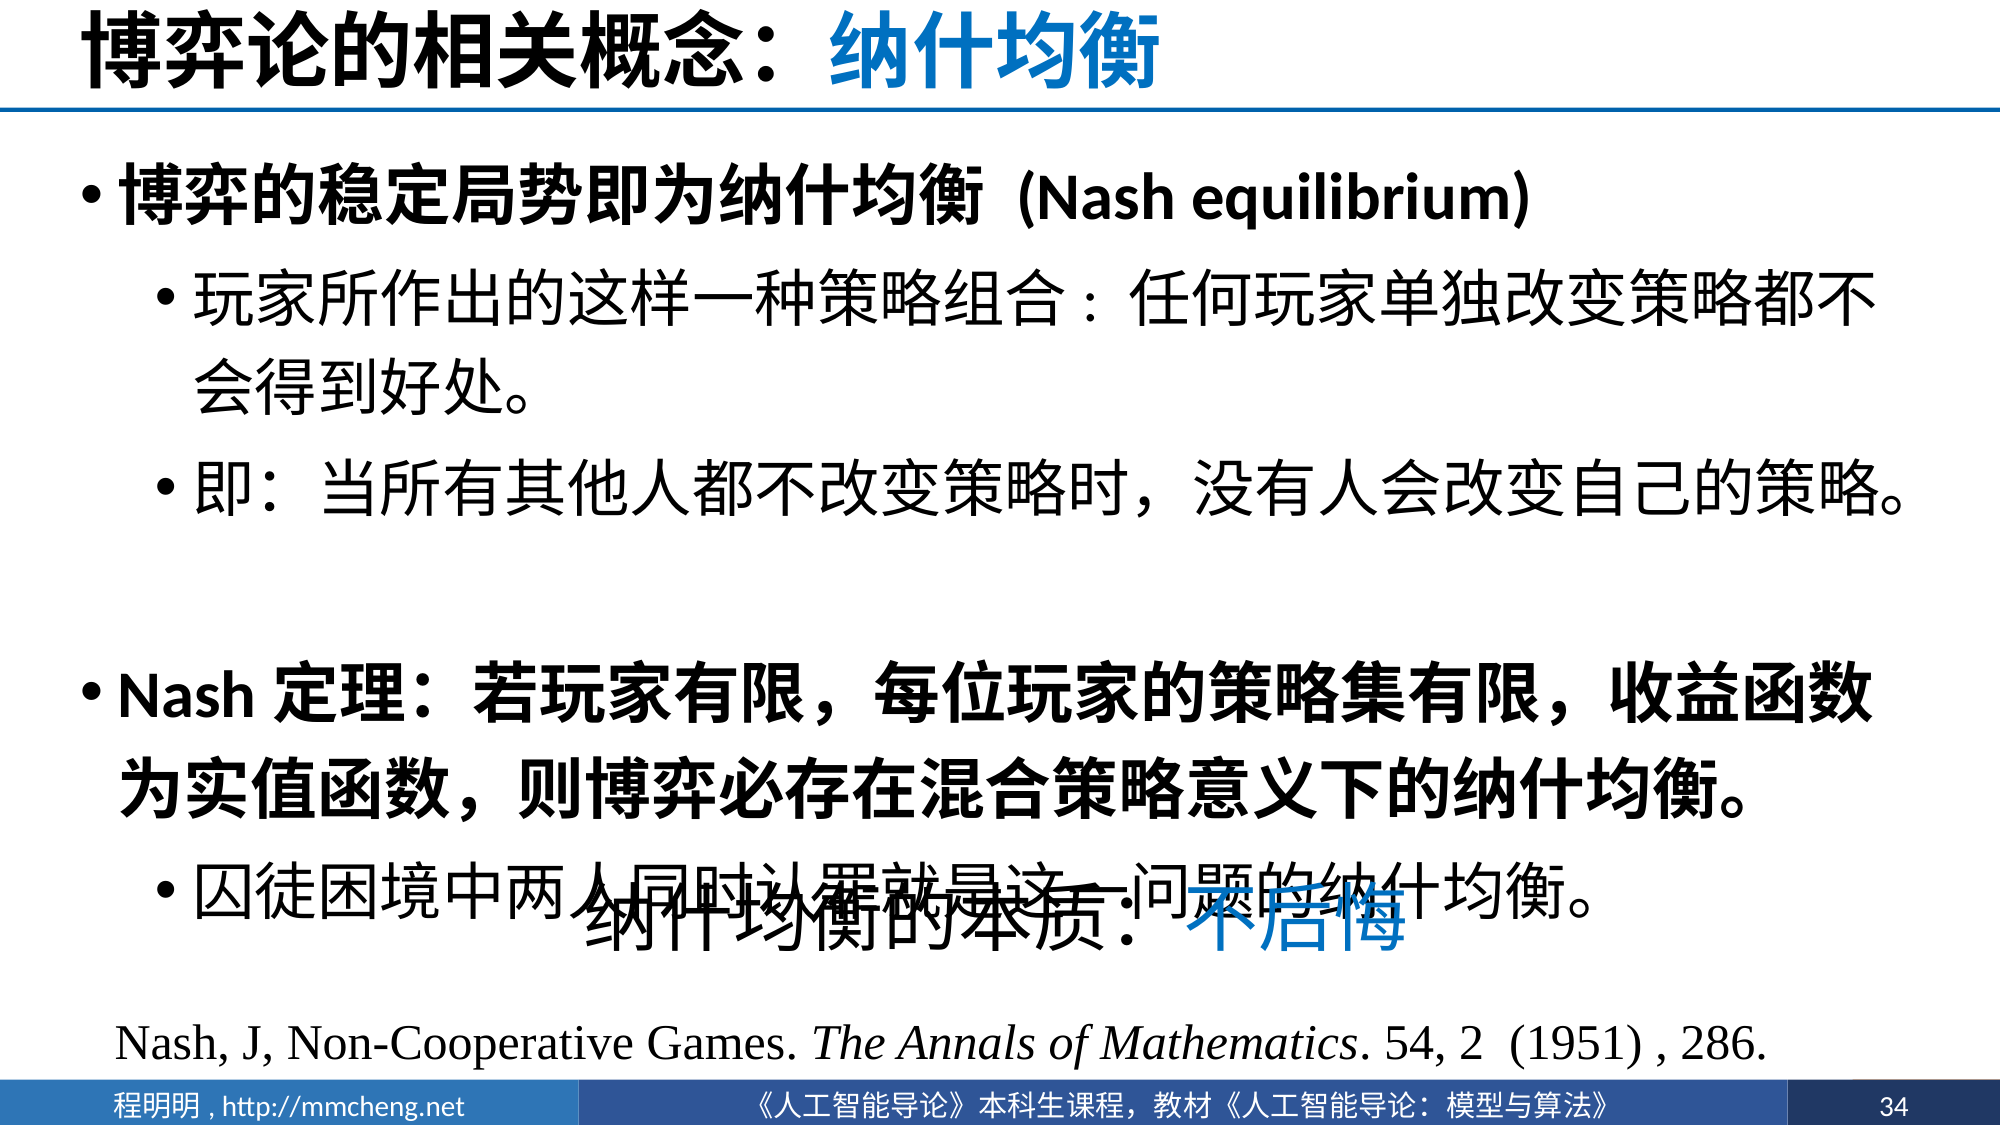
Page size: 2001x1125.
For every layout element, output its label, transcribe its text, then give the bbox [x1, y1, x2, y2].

title 博弈论的相关概念：纳什均衡 [64, 0, 2000, 110]
text_box 纳什均衡的本质：不后悔 [496, 863, 1496, 969]
text_box Nash, J, Non-Cooperative Games. The Annals of Mathematics. 54, 2 (1951) , 286. [99, 1002, 1918, 1078]
list 博弈的稳定局势即为纳什均衡 (Nash equilibrium) 玩家所作出的这样一种策略组合: 任何玩家单独改变策略都不会得到好处。 即：当所有其他人都不改变策略时，没有人会改变自己的策略。 Nash定理：若玩家有限，每位玩家的策略集有限，收益函数为实值函数，则博弈必存在混合策略意义下的纳什均衡。 囚徒困境中两人同时认罪就是这一问题的纳什均衡。 [64, 129, 1928, 1100]
